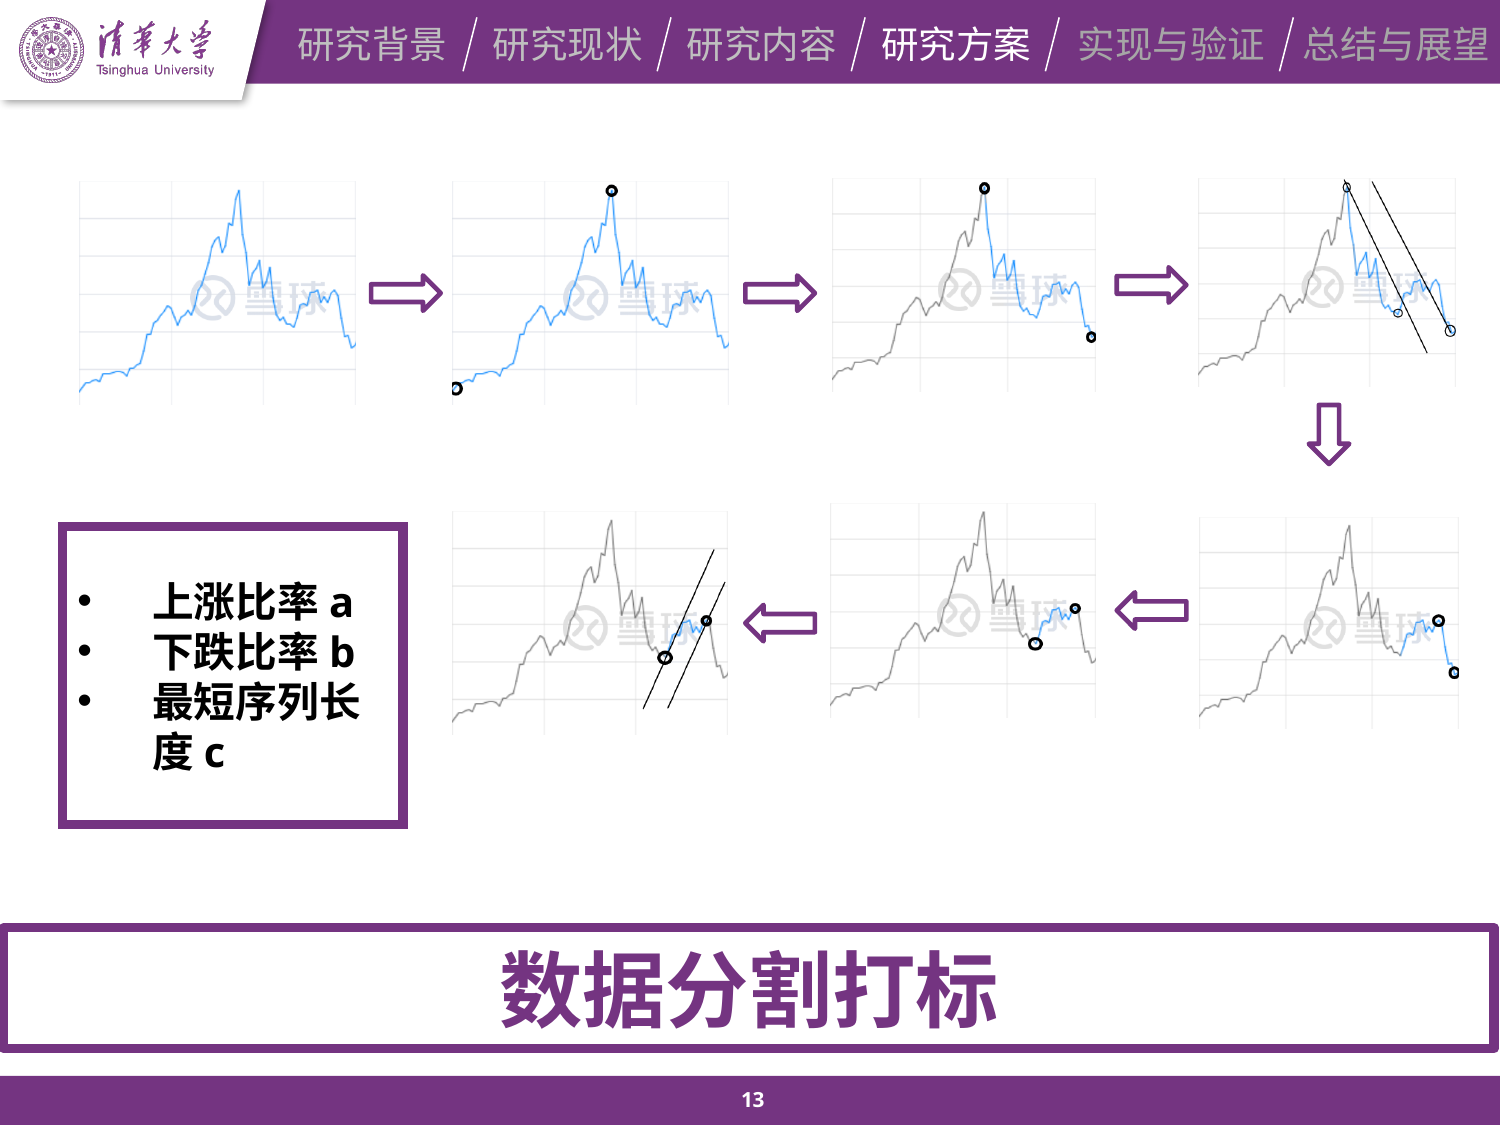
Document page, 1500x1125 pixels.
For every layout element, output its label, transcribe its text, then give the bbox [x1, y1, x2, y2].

text_box 总结与展望 [1287, 13, 1500, 74]
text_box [462, 17, 478, 72]
picture [452, 511, 729, 735]
text_box 研究背景 [282, 13, 462, 74]
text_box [1045, 17, 1060, 72]
text_box [745, 604, 815, 642]
picture [452, 181, 729, 406]
text_box 研究内容 [671, 13, 852, 74]
picture [19, 17, 214, 83]
text_box [745, 275, 815, 311]
text_box 实现与验证 [1063, 13, 1281, 74]
text_box 研究方案 [866, 13, 1046, 74]
text_box 研究现状 [477, 13, 658, 74]
text_box 上涨比率a 下跌比率b 最短序列长度c [62, 526, 403, 825]
text_box [1116, 267, 1187, 303]
text_box [1116, 592, 1187, 629]
picture [832, 177, 1096, 392]
picture [1199, 517, 1459, 729]
text_box [1308, 404, 1350, 464]
picture [1198, 177, 1456, 387]
picture [79, 181, 356, 406]
picture [830, 502, 1096, 718]
text_box [371, 275, 441, 311]
text_box 数据分割打标 [3, 927, 1495, 1049]
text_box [1279, 17, 1294, 72]
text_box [851, 17, 866, 72]
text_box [656, 17, 672, 72]
